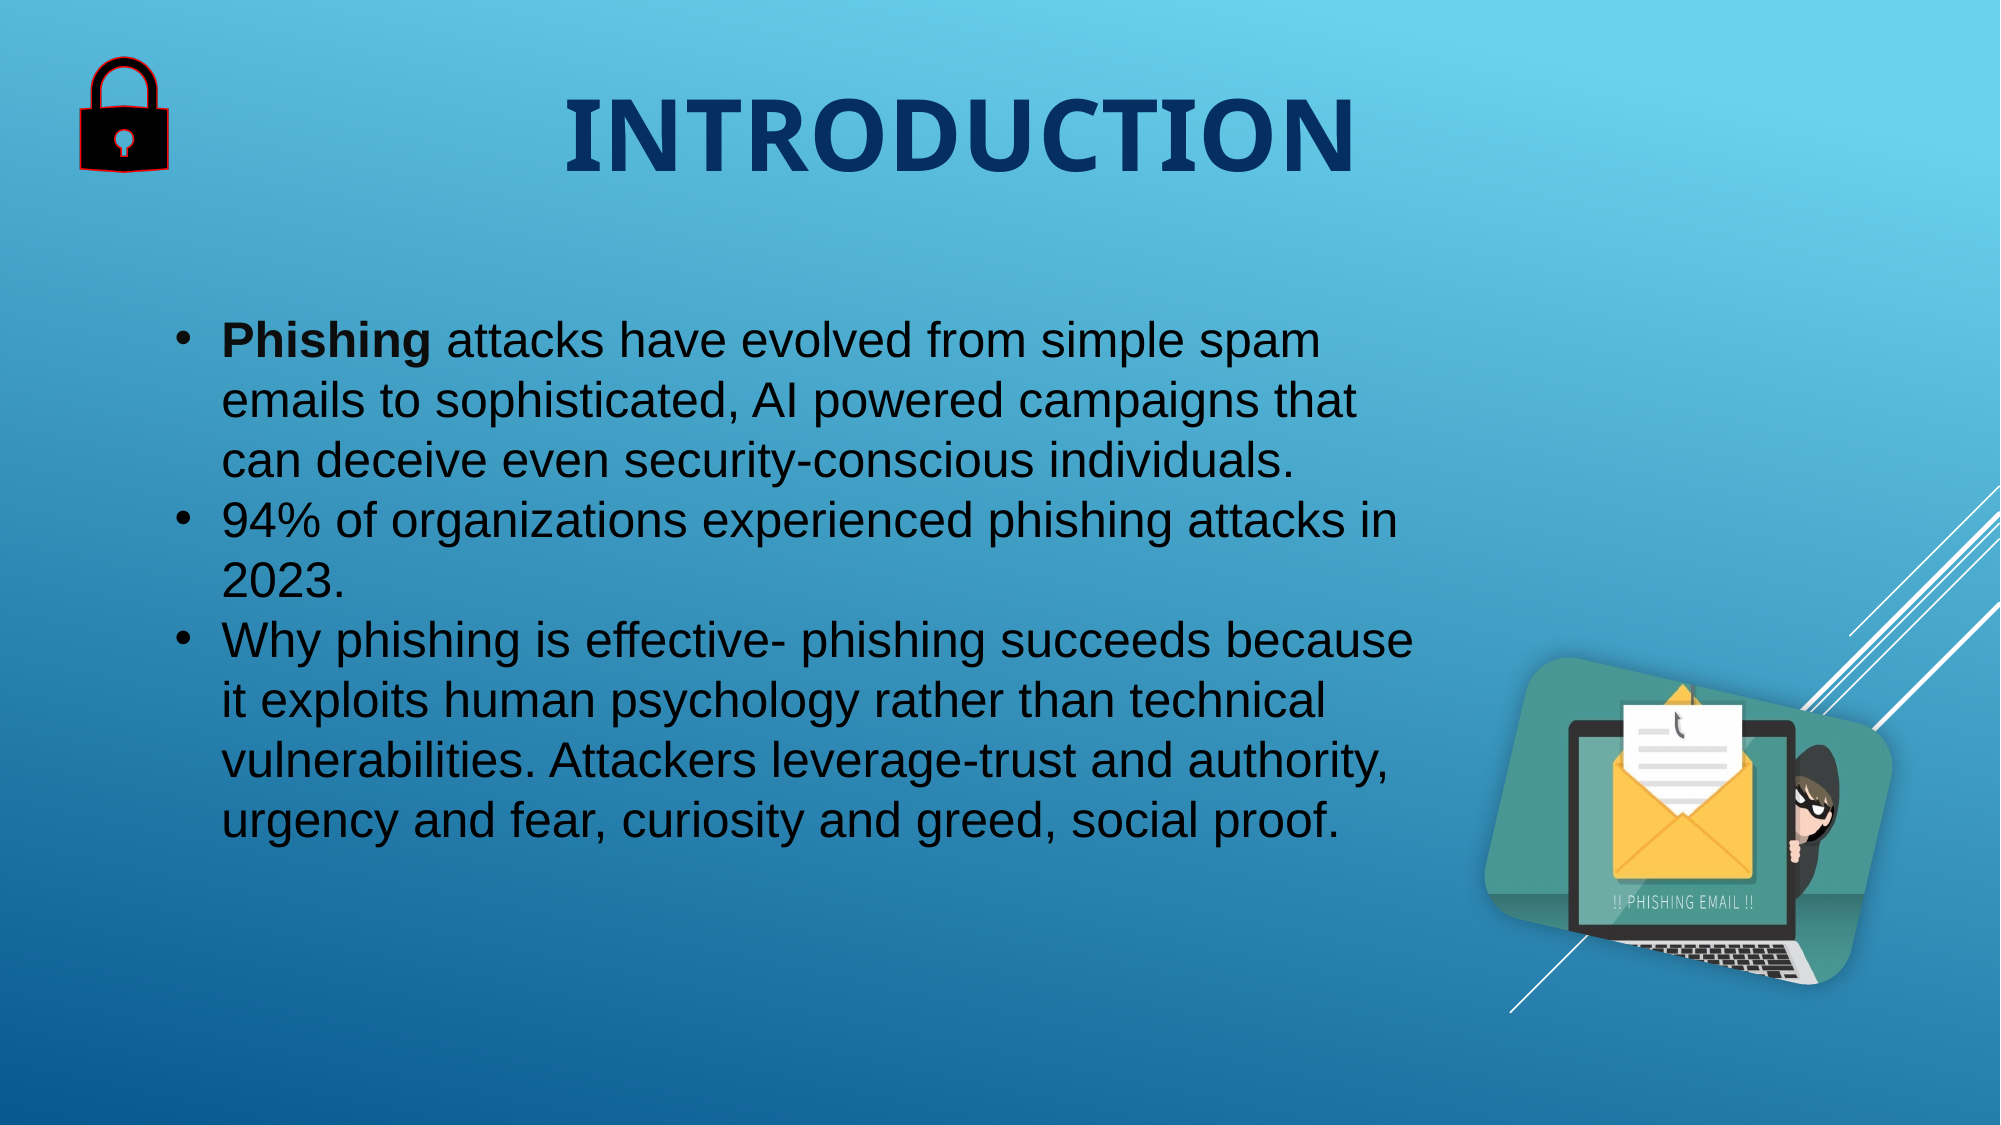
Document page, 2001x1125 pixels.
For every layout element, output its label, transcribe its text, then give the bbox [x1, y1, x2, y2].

text_box INTRODUCTION [550, 63, 1375, 199]
text_box Phishing attacks have evolved from simple spam emails to sophisticated, AI powered campaigns that can deceive even security-conscious individuals. 94% of organizations experienced phishing attacks in 2023. Why phishing is effective- phishing succeeds because it exploits human psychology rather than technical vulnerabilities. Attackers leverage-trust and authority, urgency and fear, curiosity and greed, social proof. [159, 299, 1453, 855]
picture [48, 39, 200, 190]
picture [1484, 657, 1893, 985]
